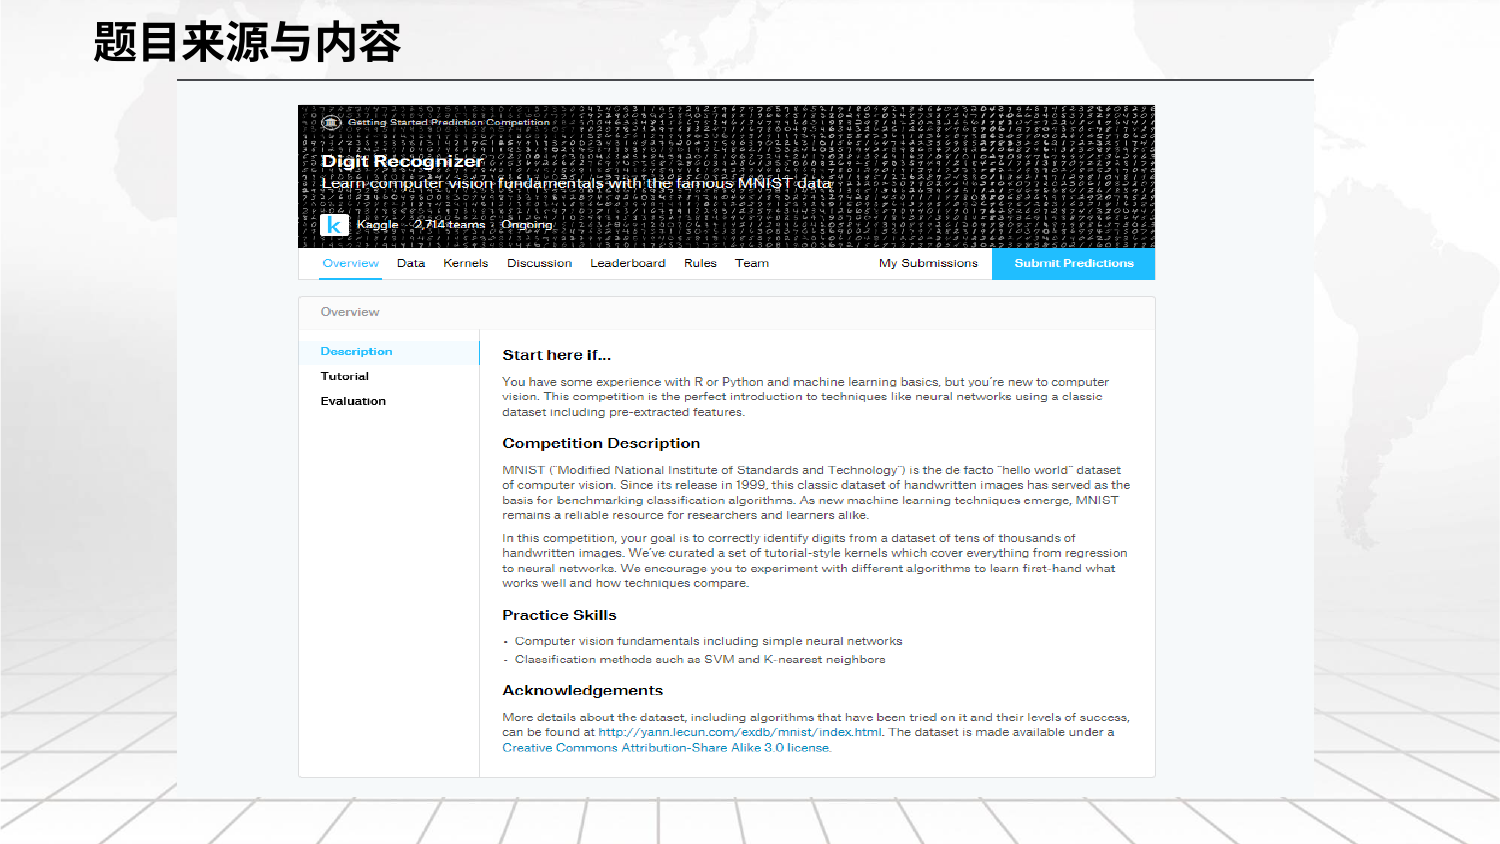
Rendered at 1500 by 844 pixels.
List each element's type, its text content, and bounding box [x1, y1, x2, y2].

picture [0, 0, 1500, 844]
title 题目来源与内容 [0, 0, 497, 80]
